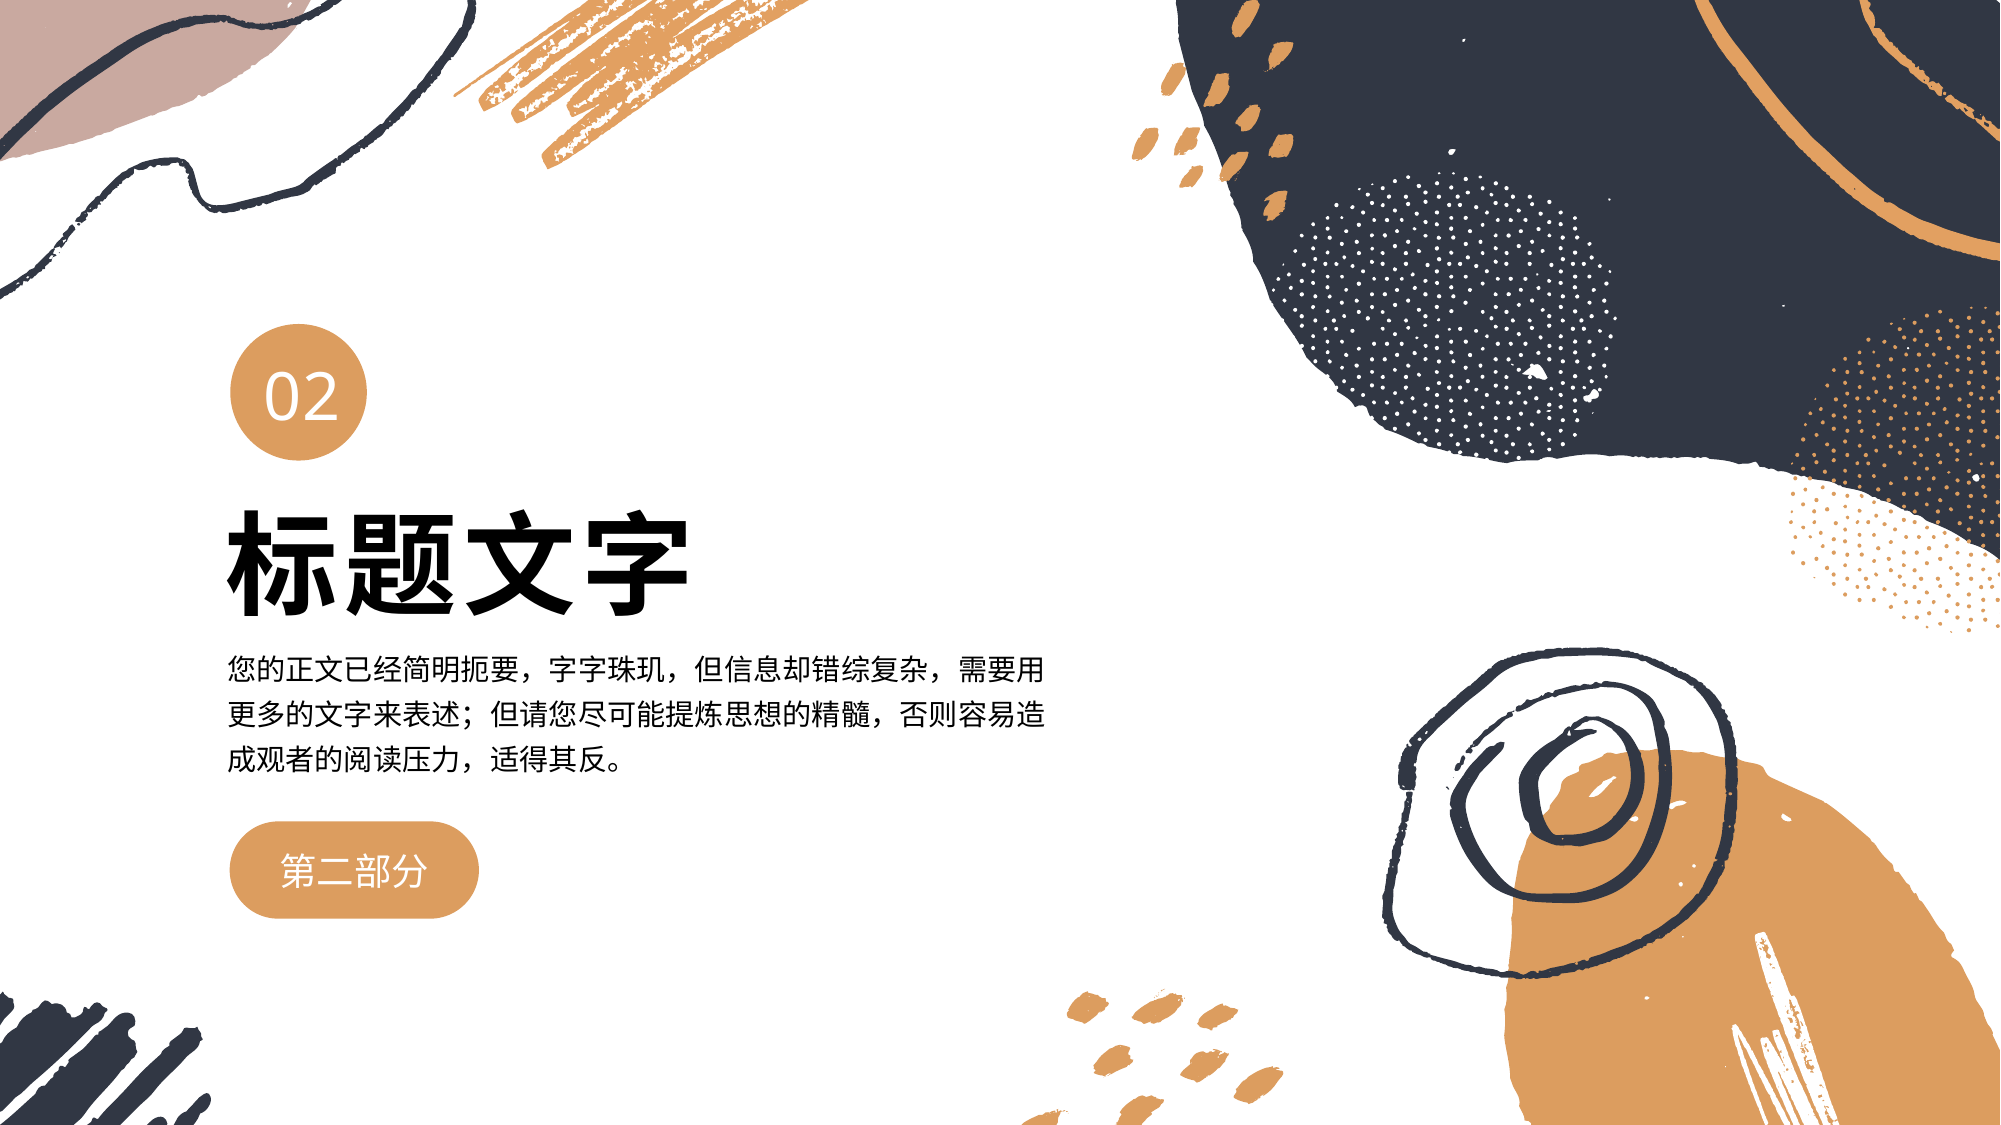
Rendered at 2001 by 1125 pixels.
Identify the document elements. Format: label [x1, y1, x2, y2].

text_box [0, 0, 2000, 1125]
text_box [210, 323, 1084, 919]
